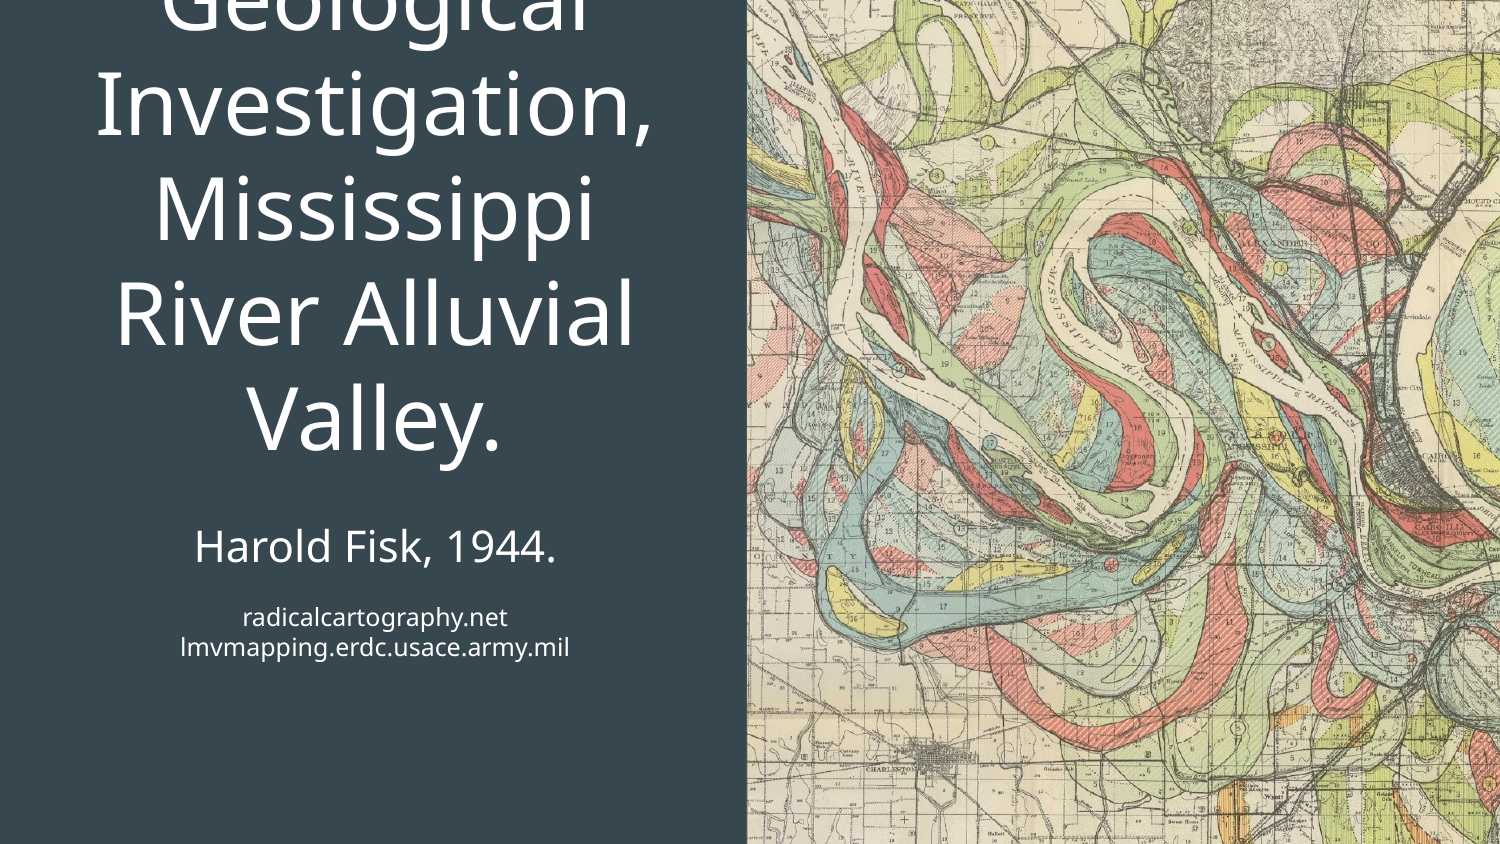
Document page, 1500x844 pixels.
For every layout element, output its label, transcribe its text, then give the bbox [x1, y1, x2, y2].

picture [746, 0, 1500, 844]
title Geological Investigation, Mississippi River Alluvial Valley. [43, 202, 708, 483]
subtitle Harold Fisk, 1944. radicalcartography.net lmvmapping.erdc.usace.army.mil [43, 504, 708, 725]
